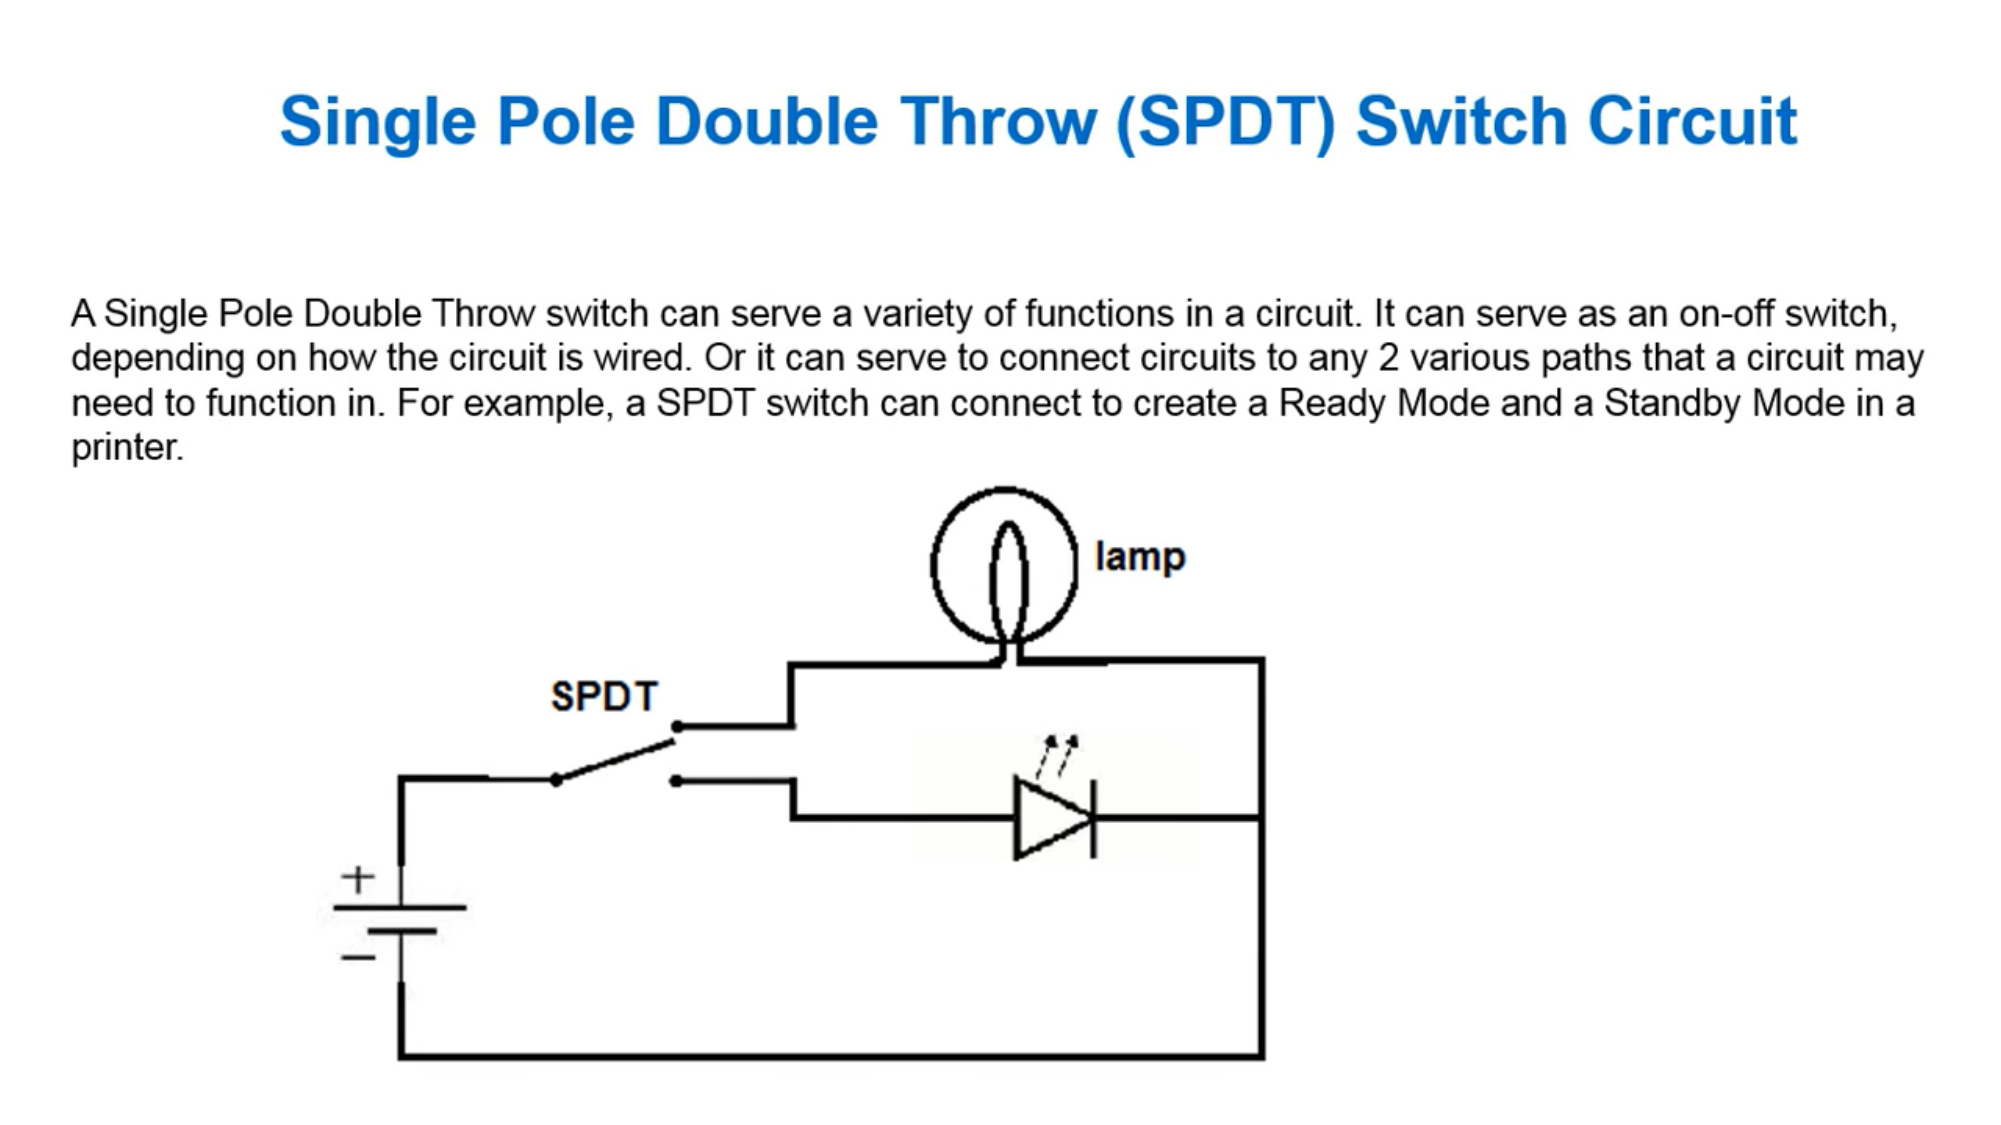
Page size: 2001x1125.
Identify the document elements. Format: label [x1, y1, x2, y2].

picture [39, 47, 1961, 1078]
